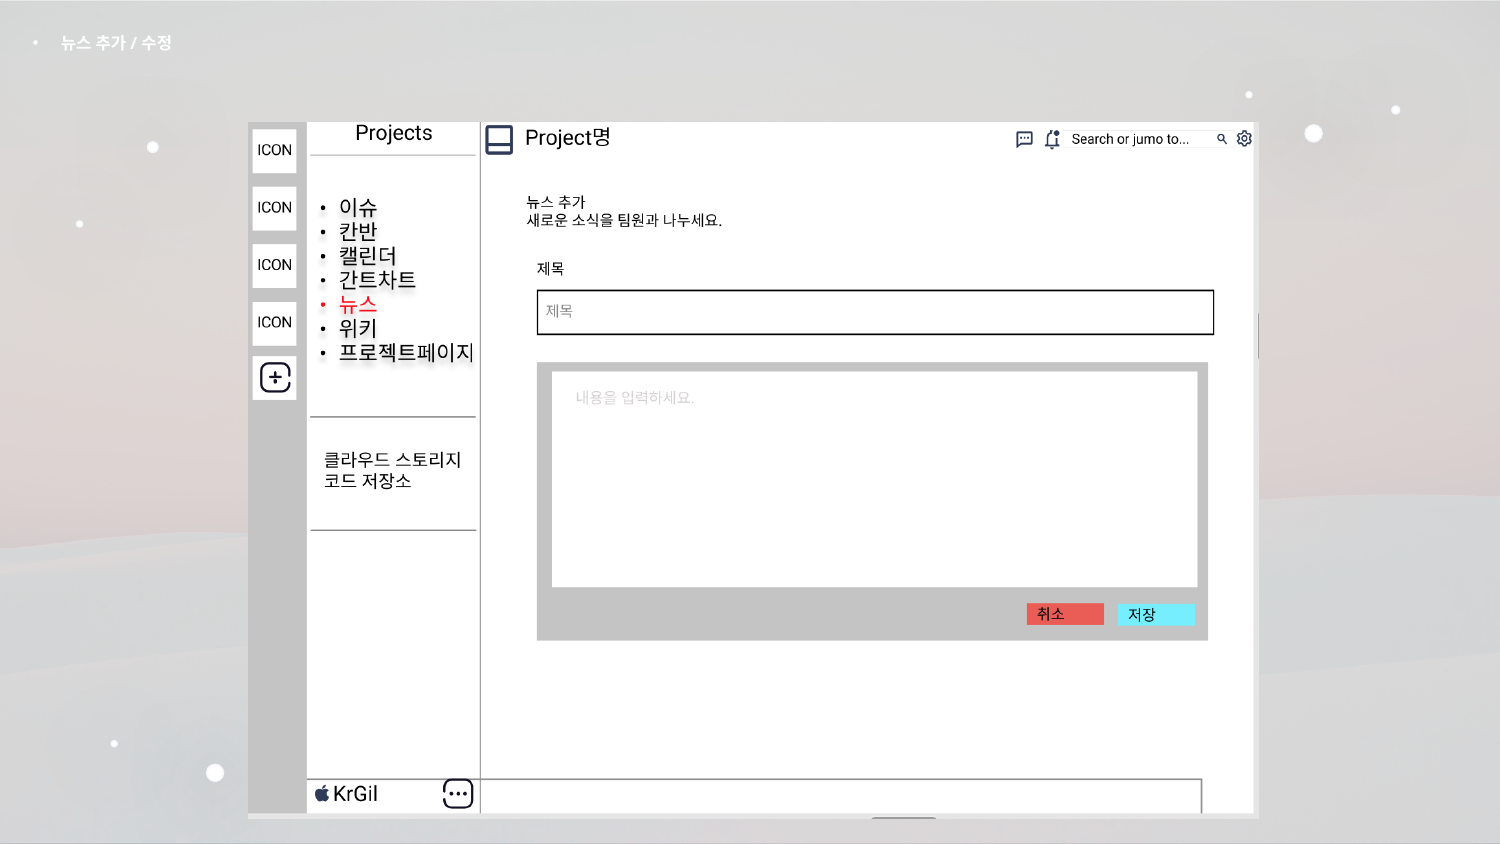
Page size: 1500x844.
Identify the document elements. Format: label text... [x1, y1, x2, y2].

picture [248, 122, 1260, 819]
list 뉴스 추가/수정 [17, 20, 207, 61]
text_box [147, 141, 159, 153]
text_box [1305, 124, 1323, 142]
text_box [1246, 91, 1252, 98]
text_box [1391, 106, 1400, 114]
text_box [206, 764, 224, 782]
text_box [111, 740, 118, 747]
text_box [76, 220, 83, 227]
